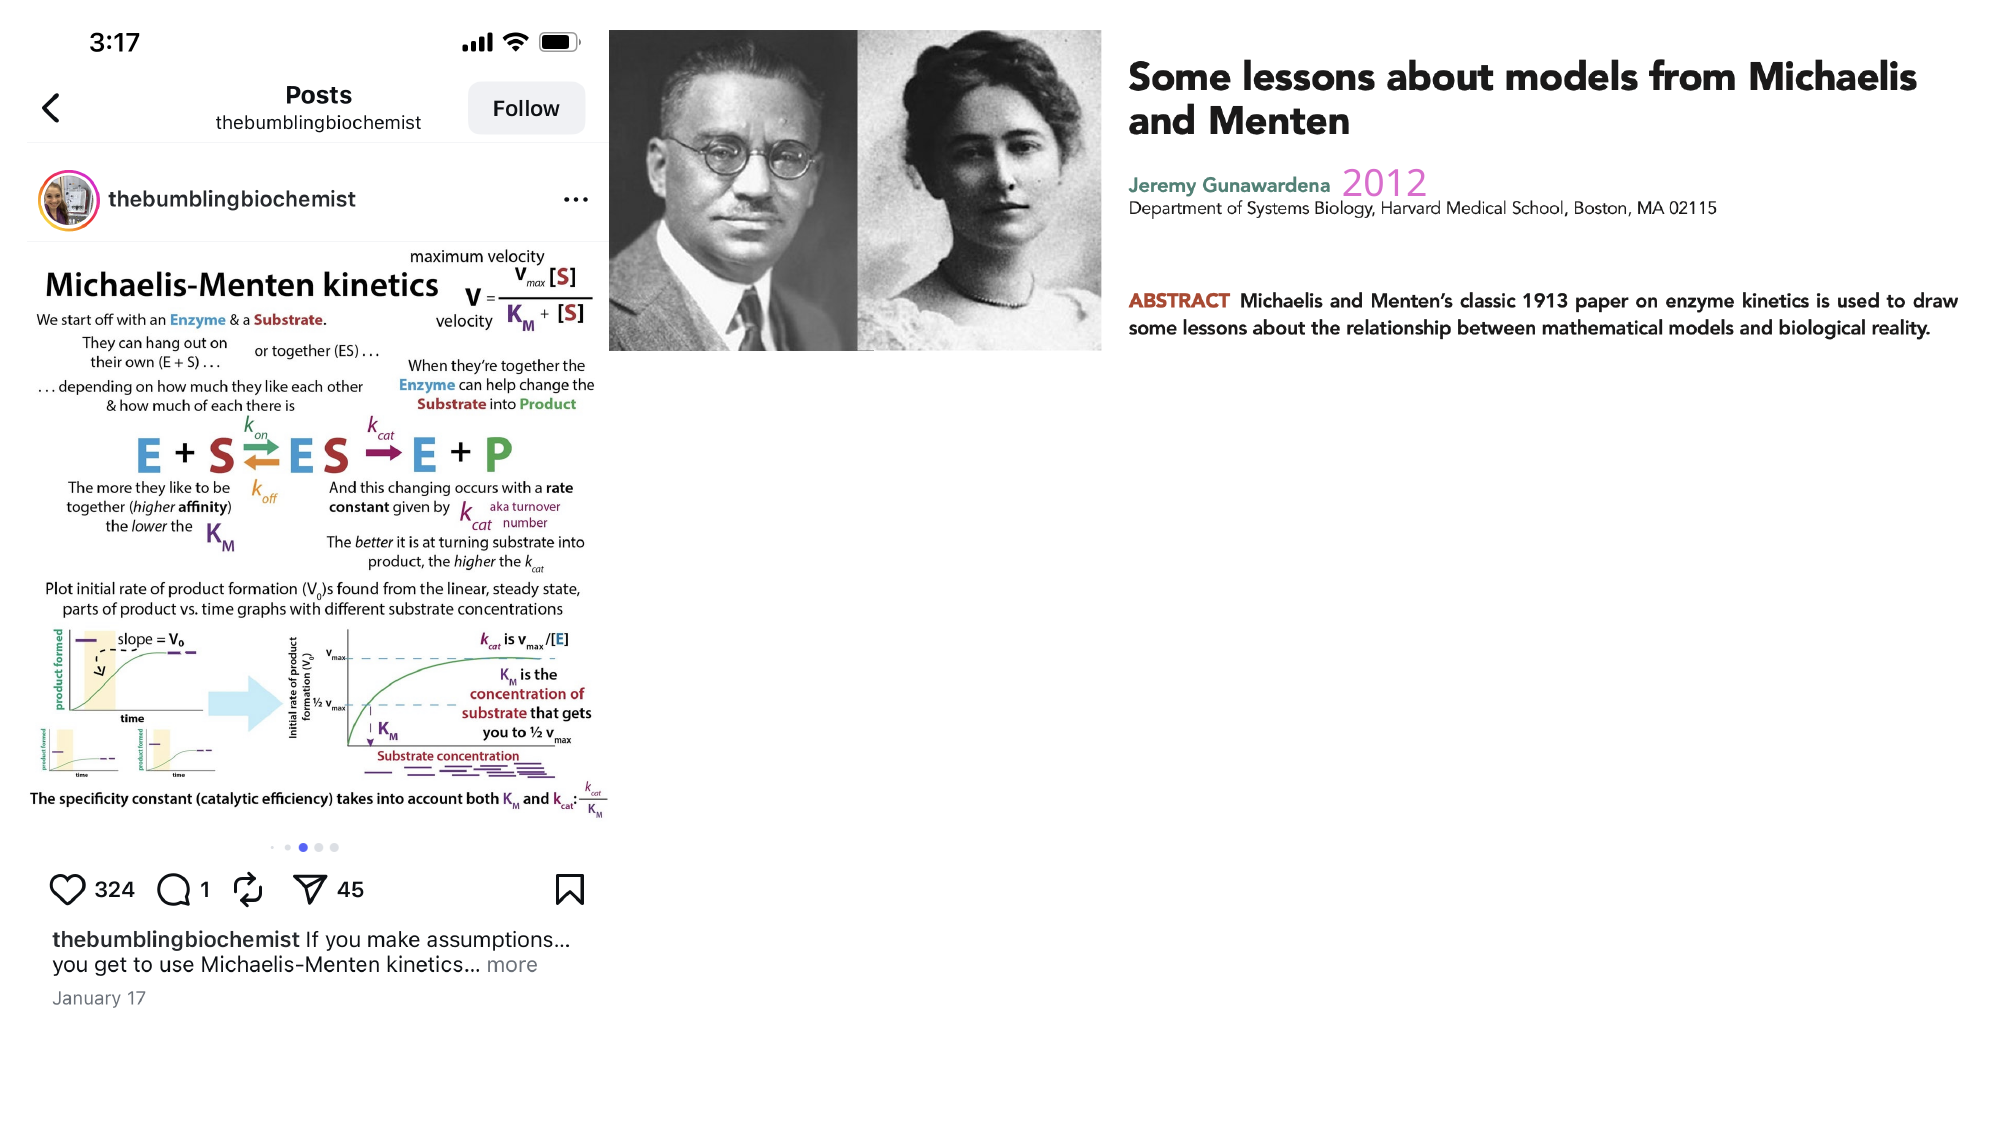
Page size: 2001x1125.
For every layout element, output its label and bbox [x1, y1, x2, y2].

picture [26, 30, 1959, 1023]
